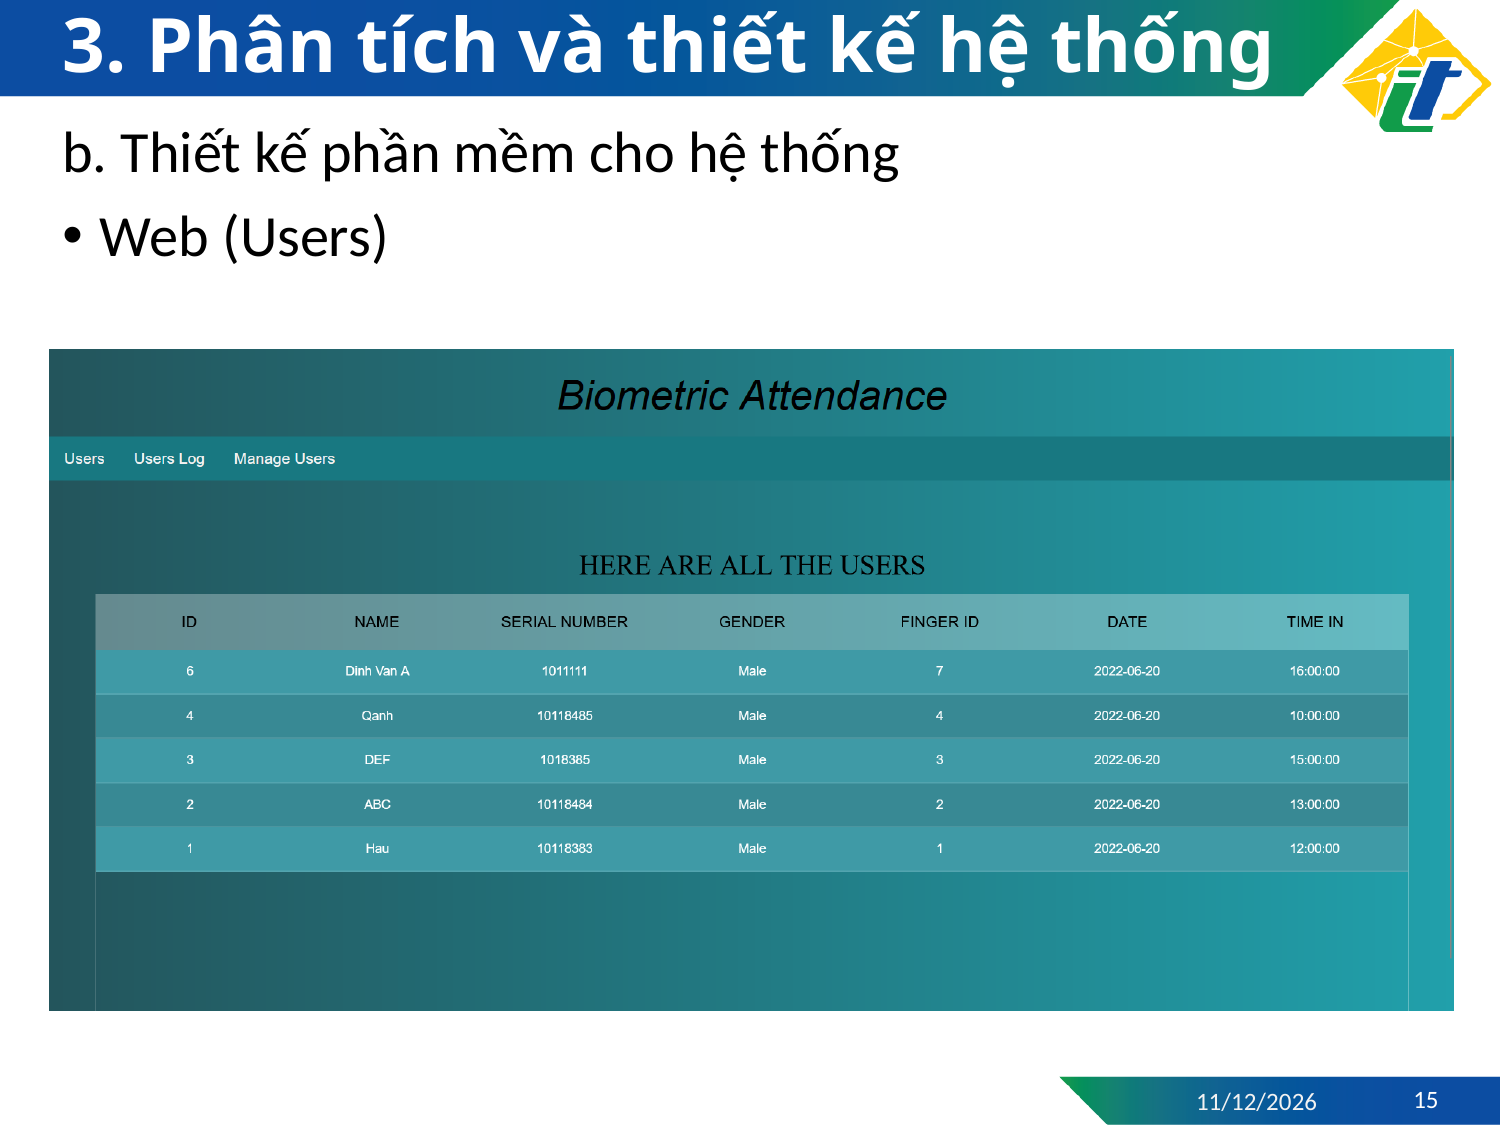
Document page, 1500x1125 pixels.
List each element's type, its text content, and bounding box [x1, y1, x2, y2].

slide_number 15 [1338, 1074, 1454, 1124]
list b. Thiết kế phần mềm cho hệ thống Web (Users) [47, 114, 1454, 1037]
title 3. Phân tích và thiết kế hệ thống [47, 0, 1304, 97]
picture [0, 0, 1500, 1125]
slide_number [1175, 1075, 1339, 1125]
